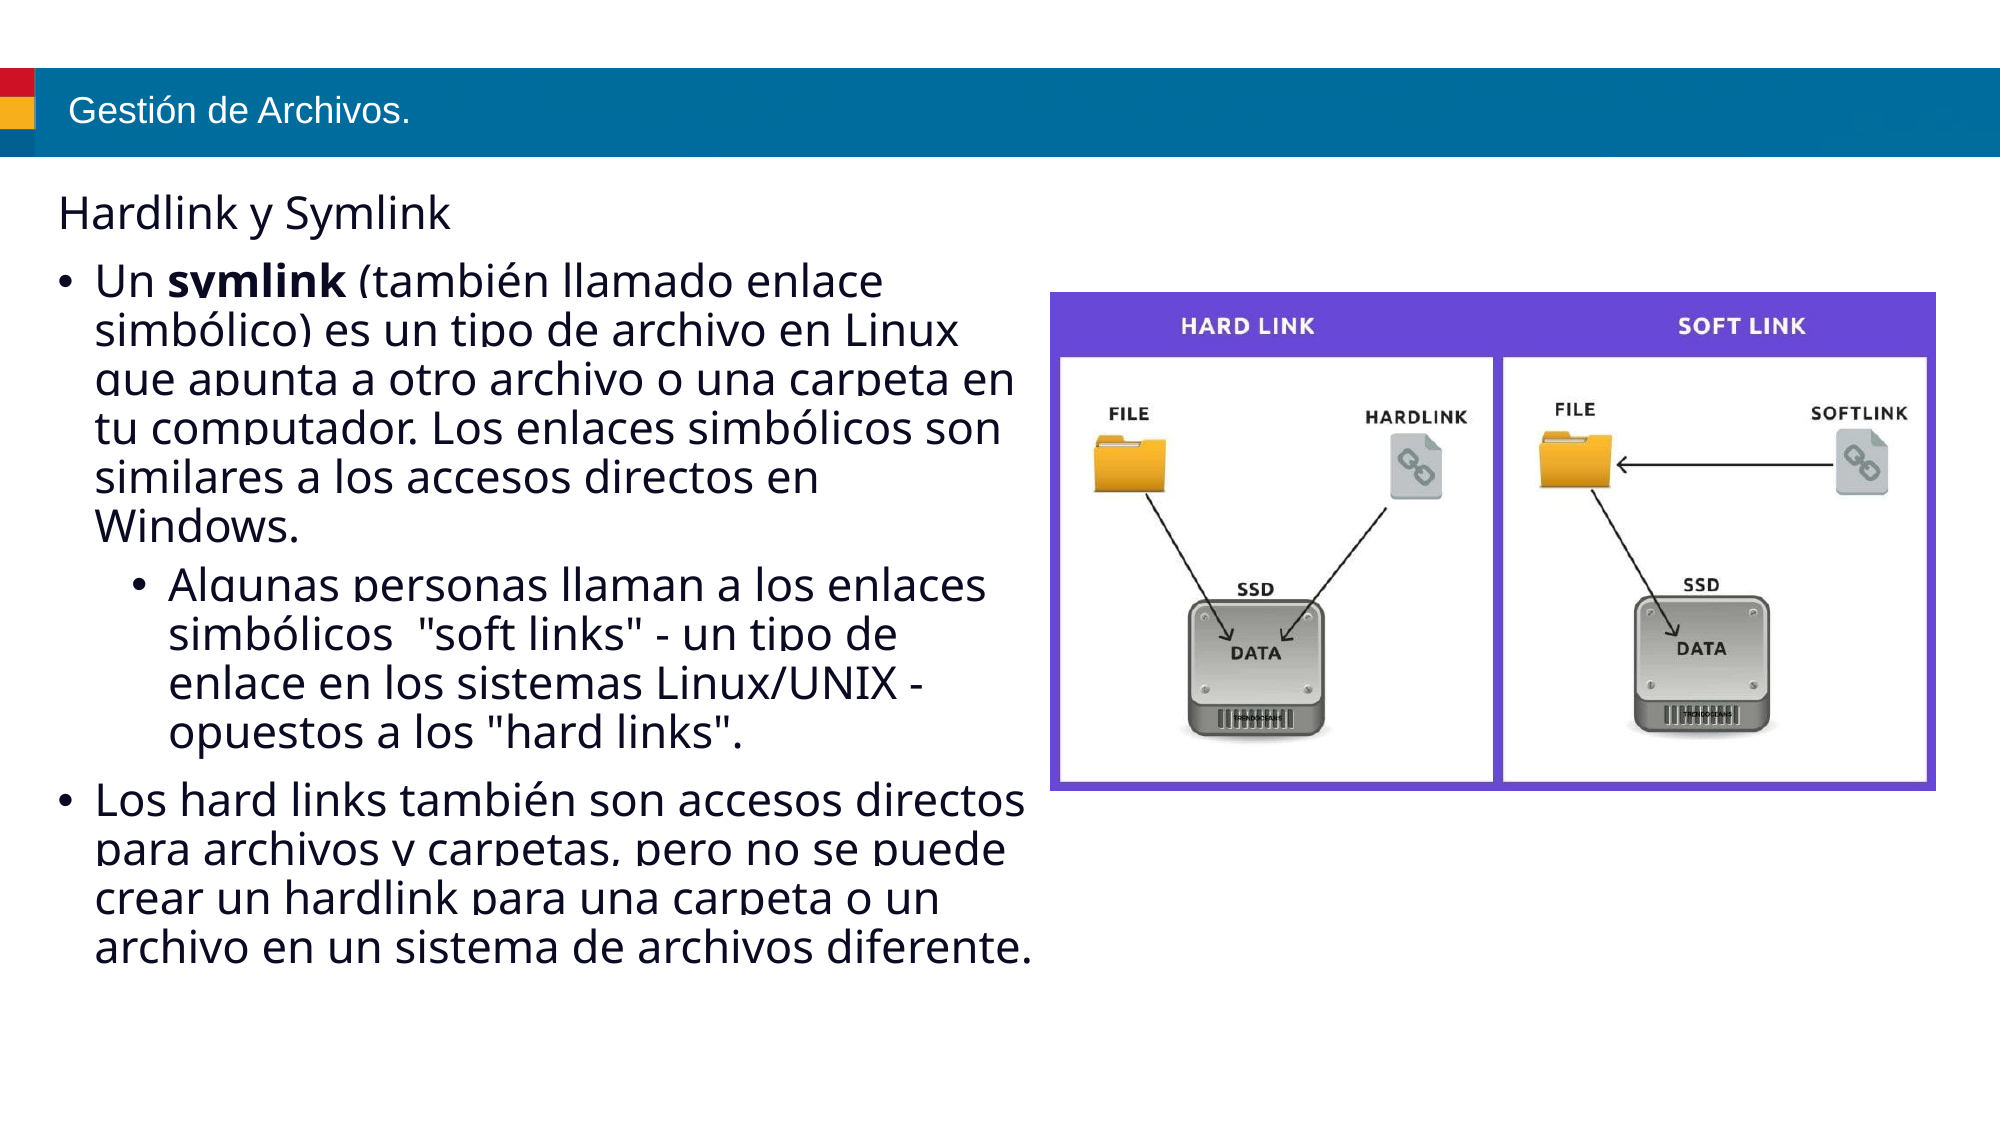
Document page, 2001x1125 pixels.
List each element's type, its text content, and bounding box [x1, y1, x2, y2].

picture [0, 68, 35, 129]
title Gestión de Archivos. [53, 78, 1596, 145]
picture [1050, 292, 1936, 791]
list Hardlink y Symlink Un symlink (también llamado enlace simbólico) es un tipo de archivo en Linux que apunta a otro archivo o una carpeta en tu computador. Los enlaces simbólicos son similares a los accesos directos en Windows. Algunas personas llaman a los enlaces simbólicos "soft links" - un tipo de enlace en los sistemas Linux/UNIX - opuestos a los "hard links". Los hard links también son accesos directos para archivos y carpetas, pero no se puede crear un hardlink para una carpeta o un archivo en un sistema de archivos diferente. [42, 182, 1051, 1014]
